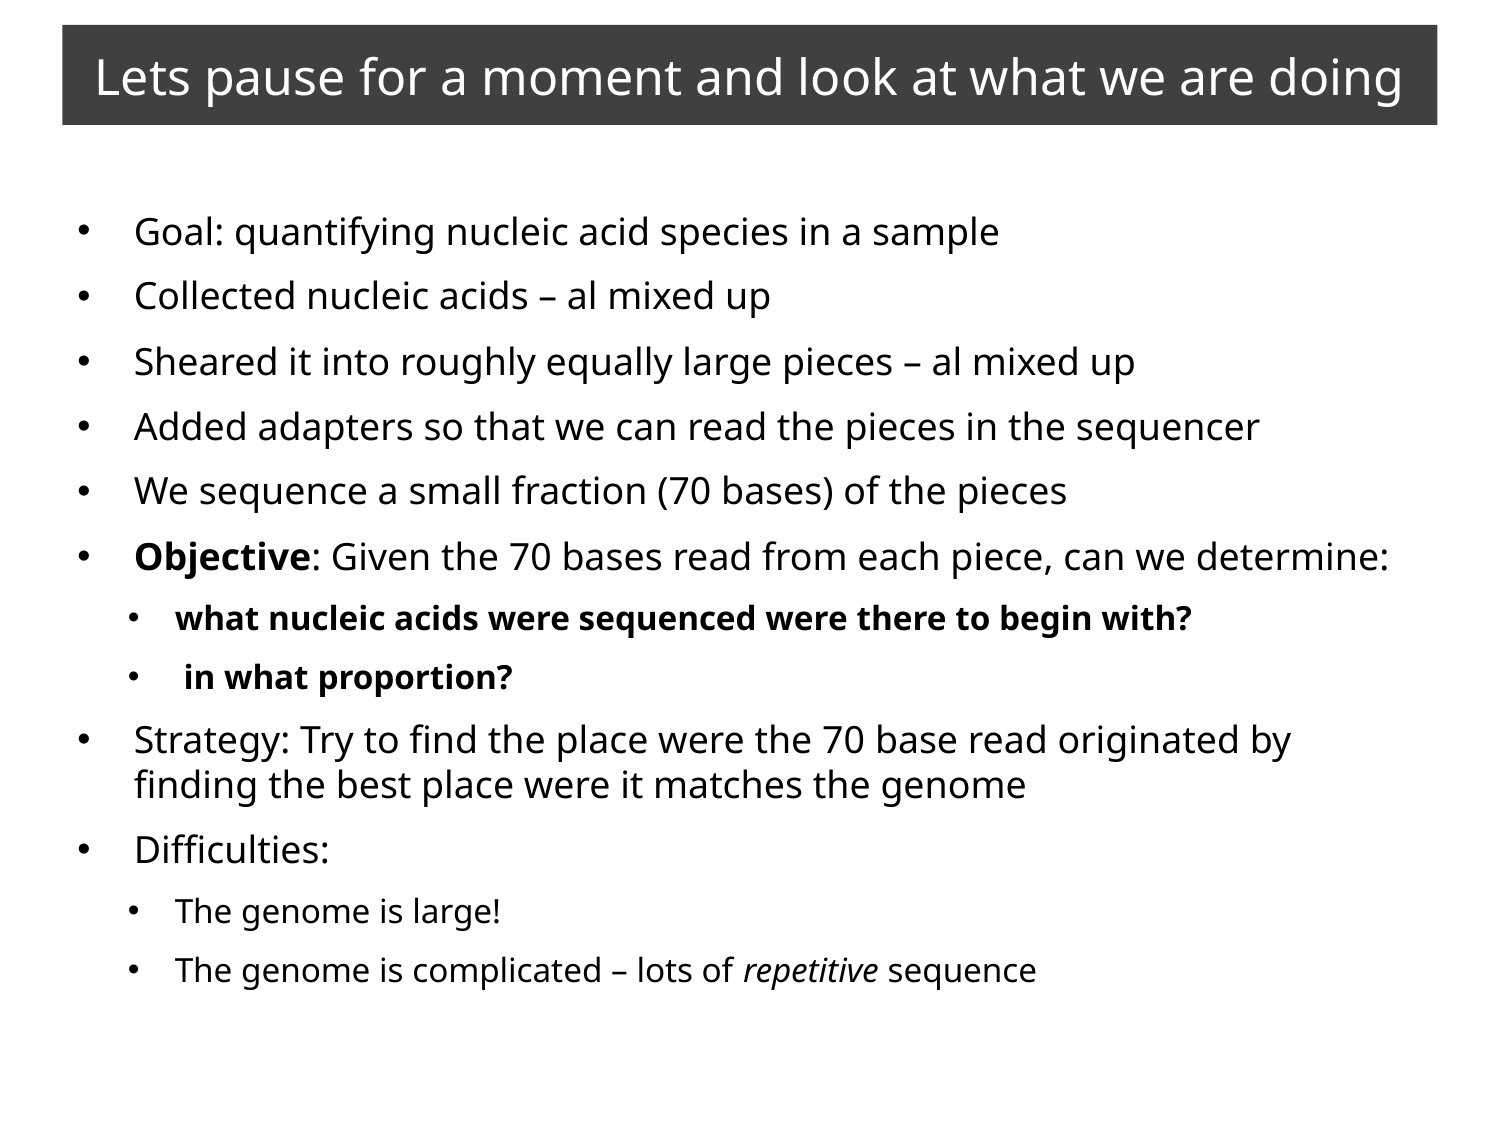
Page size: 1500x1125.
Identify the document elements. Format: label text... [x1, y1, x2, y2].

list Goal: quantifying nucleic acid species in a sample Collected nucleic acids – al mixed up Sheared it into roughly equally large pieces – al mixed up Added adapters so that we can read the pieces in the sequencer We sequence a small fraction (70 bases) of the pieces Objective: Given the 70 bases read from each piece, can we determine: what nucleic acids were sequenced were there to begin with? in what proportion? Strategy: Try to find the place were the 70 base read originated by finding the best place were it matches the genome Difficulties: The genome is large! The genome is complicated – lots of repetitive sequence [62, 199, 1438, 1026]
title Lets pause for a moment and look at what we are doing [62, 24, 1438, 126]
